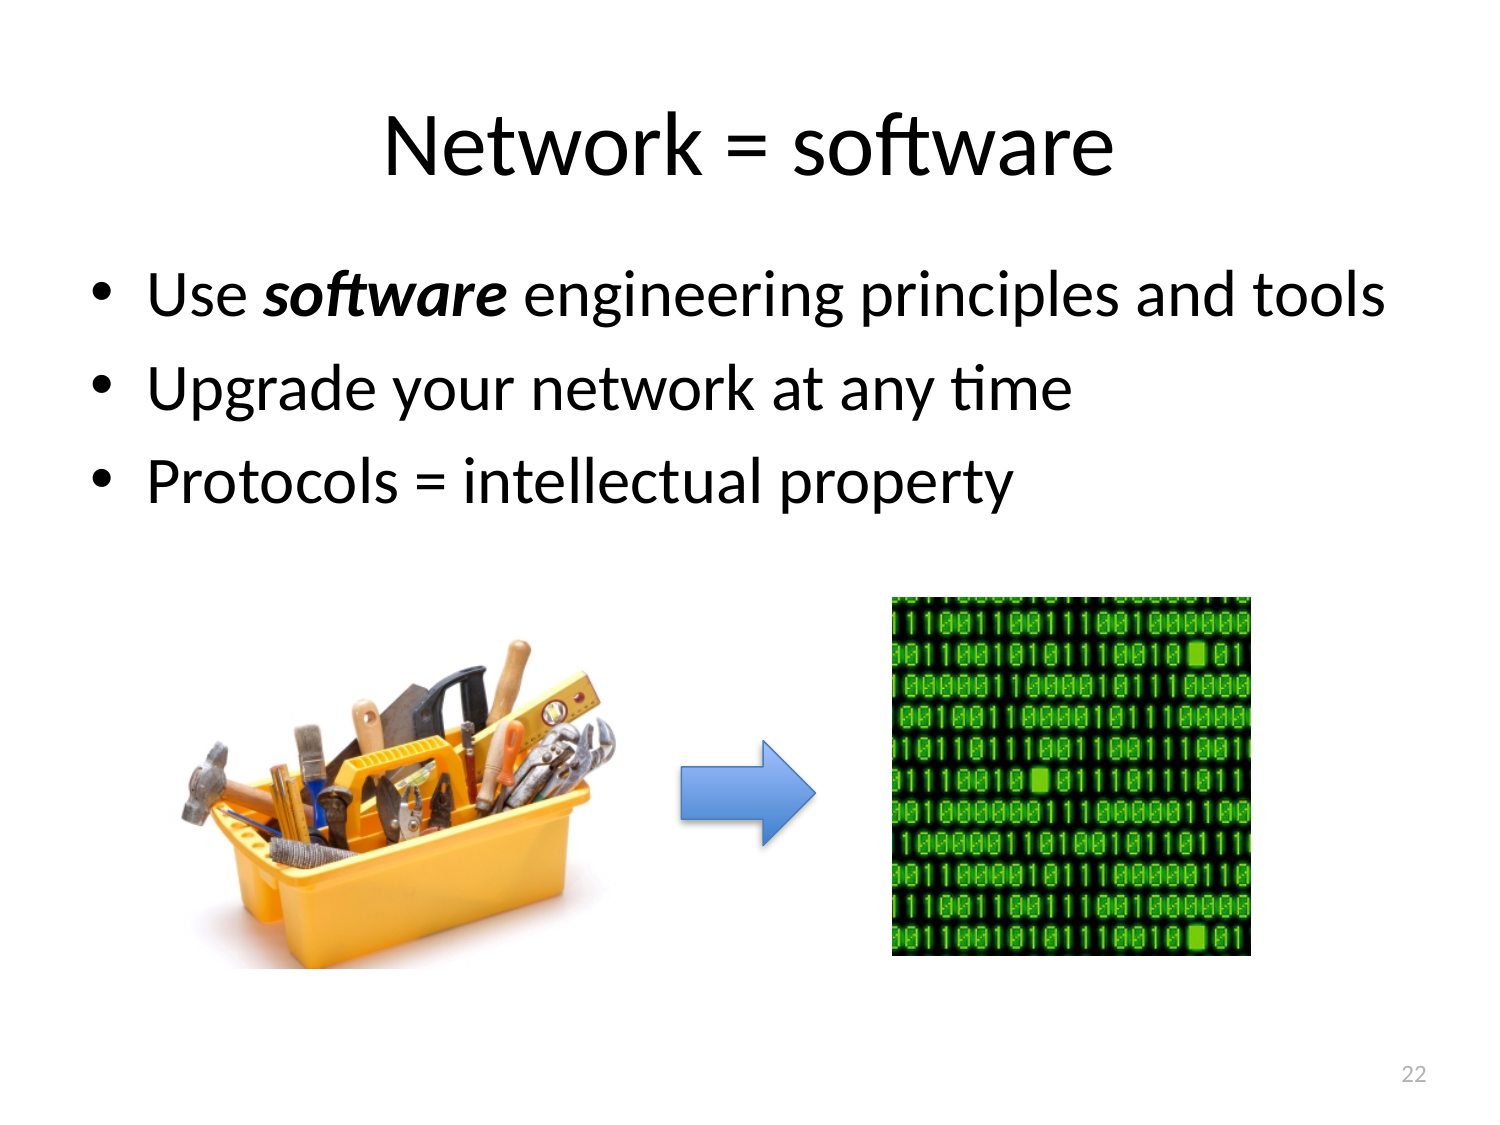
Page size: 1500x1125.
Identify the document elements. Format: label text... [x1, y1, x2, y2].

slide_number 22 [1285, 1042, 1442, 1103]
picture [126, 633, 649, 969]
title Network = software [75, 45, 1425, 233]
text_box [680, 739, 817, 847]
list Use software engineering principles and tools Upgrade your network at any time Protocols = intellectual property [75, 242, 1425, 1005]
picture [892, 597, 1251, 956]
